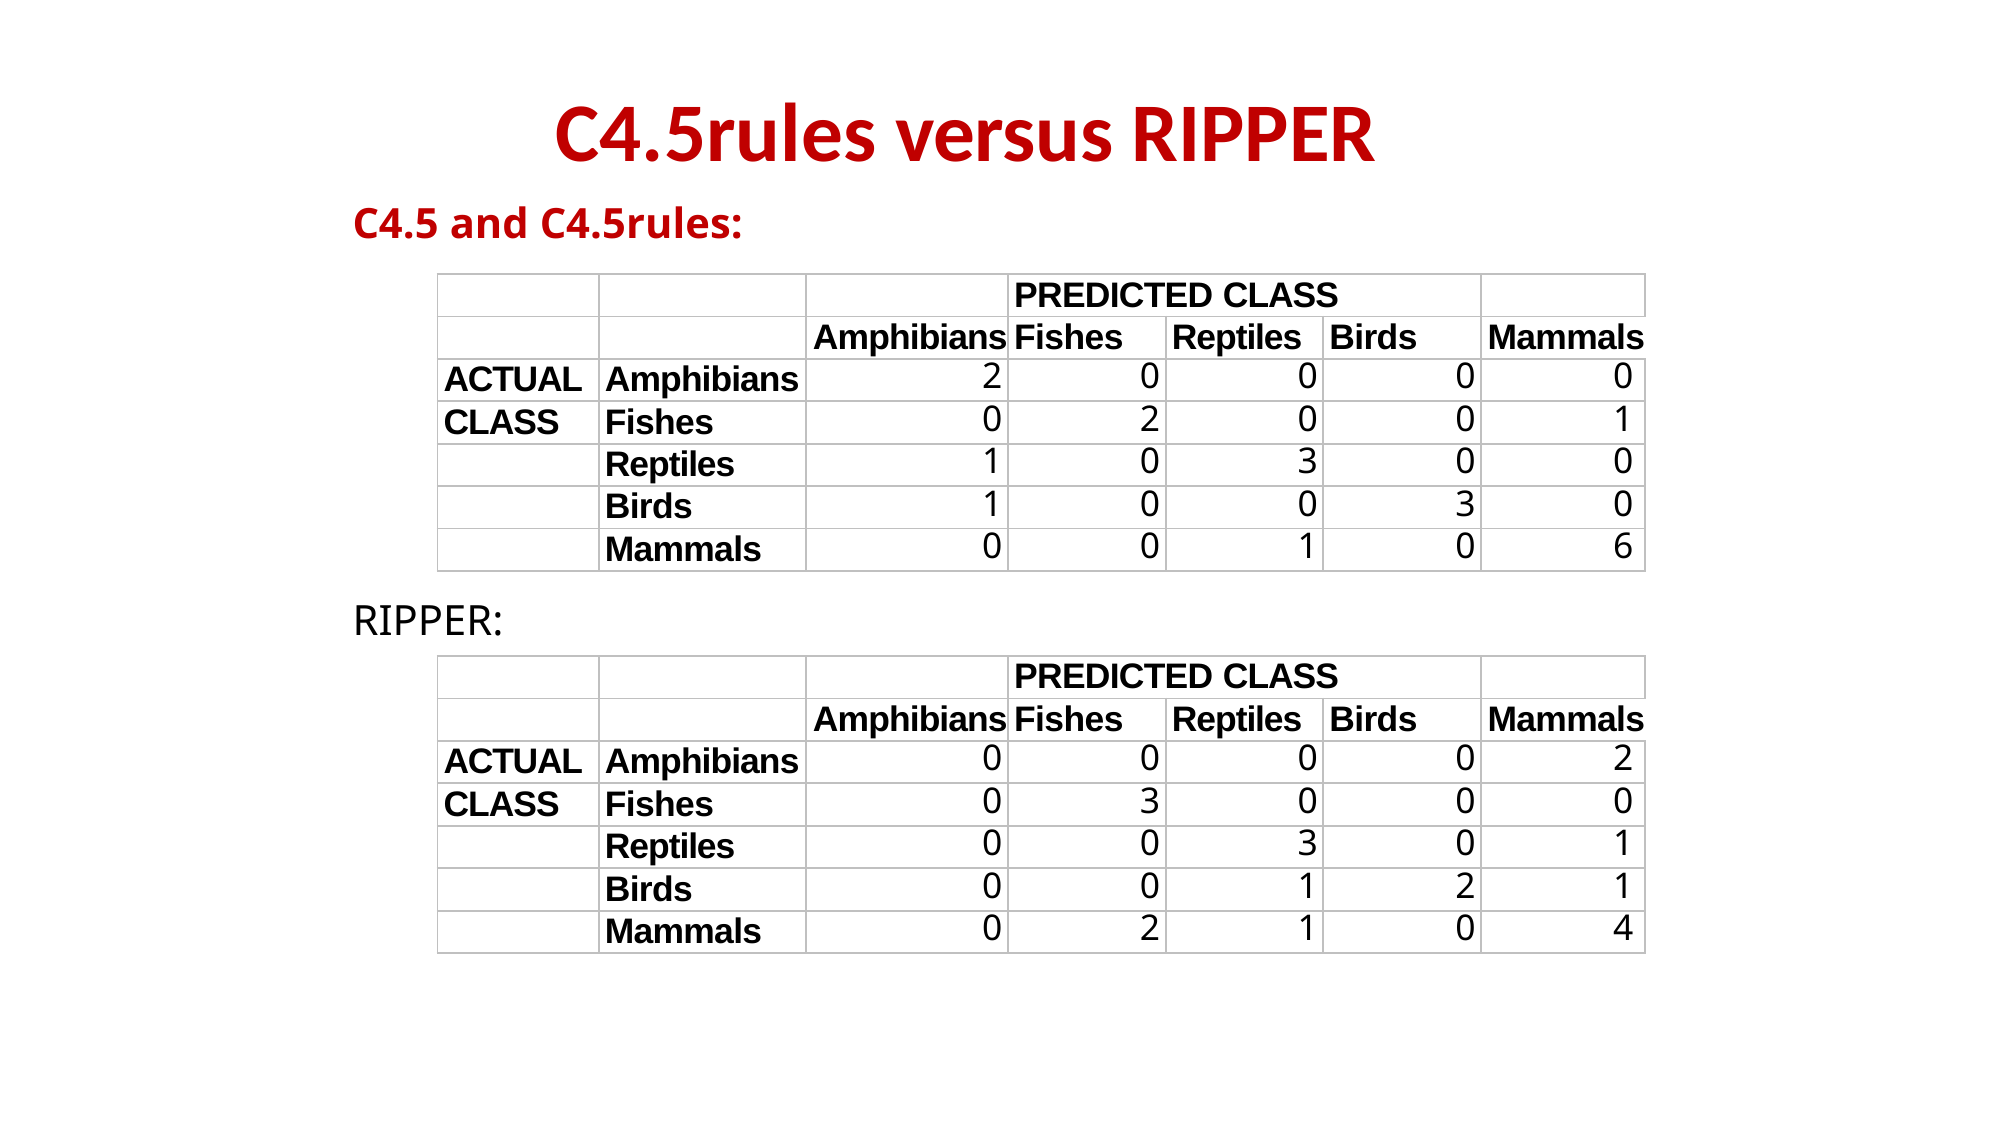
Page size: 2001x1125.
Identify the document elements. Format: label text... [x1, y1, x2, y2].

table_cell [438, 827, 598, 867]
table_cell Amphibians [600, 742, 805, 782]
table_cell 0 [1009, 869, 1165, 910]
table_cell 0 [1482, 487, 1644, 528]
table_cell 2 [1009, 402, 1165, 443]
table_cell Amphibians [807, 317, 1007, 358]
table_cell CLASS [438, 784, 598, 825]
table_header [1482, 275, 1644, 316]
table_cell 4 [1482, 912, 1644, 952]
table_cell Mammals [1482, 699, 1645, 740]
table_header [1482, 657, 1644, 698]
table_cell 0 [807, 402, 1007, 443]
table_header [807, 275, 1007, 316]
table_cell 0 [1324, 784, 1480, 825]
table_cell 0 [1009, 445, 1165, 485]
table_cell 0 [1167, 742, 1322, 782]
table_cell Birds [1324, 699, 1480, 740]
table_cell Reptiles [1167, 699, 1322, 740]
table_cell [438, 445, 598, 485]
table_cell Birds [600, 869, 805, 910]
table_cell 0 [807, 869, 1007, 910]
table_header PREDICTED CLASS [1009, 275, 1480, 316]
table_cell 2 [807, 360, 1007, 400]
table_header [807, 657, 1007, 698]
table_cell 3 [1167, 827, 1322, 867]
table_cell 2 [1009, 912, 1165, 952]
table_header [600, 275, 805, 316]
table_cell 1 [807, 487, 1007, 528]
table_cell Mammals [1482, 317, 1645, 358]
table_cell 0 [1167, 487, 1322, 528]
table_cell 0 [1324, 827, 1480, 867]
table_cell Amphibians [807, 699, 1007, 740]
table_cell 0 [1324, 912, 1480, 952]
table_cell Mammals [600, 529, 805, 570]
table_header [438, 275, 598, 316]
table_cell Fishes [1009, 317, 1165, 358]
table_cell 0 [1167, 784, 1322, 825]
table_cell 0 [1324, 742, 1480, 782]
table_cell 0 [807, 784, 1007, 825]
table_cell 1 [1482, 402, 1644, 443]
table_cell 0 [1009, 360, 1165, 400]
table_cell [600, 317, 805, 358]
table_cell 0 [807, 912, 1007, 952]
table_header PREDICTED CLASS [1009, 657, 1480, 698]
table_cell 2 [1324, 869, 1480, 910]
table_cell Reptiles [600, 827, 805, 867]
table_cell 3 [1009, 784, 1165, 825]
table_cell 0 [1009, 742, 1165, 782]
table_cell [438, 529, 598, 570]
table_cell 0 [1324, 360, 1480, 400]
table_cell 2 [1482, 742, 1644, 782]
table_cell 1 [1482, 827, 1644, 867]
table_cell 0 [1324, 402, 1480, 443]
table_cell 0 [1324, 445, 1480, 485]
table_cell Reptiles [1167, 317, 1322, 358]
table_cell Amphibians [600, 360, 805, 400]
table_cell Fishes [600, 784, 805, 825]
table_cell Fishes [1009, 699, 1165, 740]
table_cell 3 [1324, 487, 1480, 528]
table_cell 0 [1009, 827, 1165, 867]
table_cell 0 [1009, 487, 1165, 528]
table_cell Birds [1324, 317, 1480, 358]
table_cell 0 [1167, 360, 1322, 400]
table_cell CLASS [438, 402, 598, 443]
table_cell 0 [1482, 784, 1644, 825]
table_cell [438, 912, 598, 952]
table_cell 0 [807, 742, 1007, 782]
table_cell ACTUAL [438, 360, 598, 400]
table_cell [438, 317, 598, 358]
table_cell Reptiles [600, 445, 805, 485]
table_cell [600, 699, 805, 740]
table_cell [438, 869, 598, 910]
table_cell 1 [1167, 869, 1322, 910]
table_cell [438, 699, 598, 740]
table_cell 3 [1167, 445, 1322, 485]
table_cell 0 [1482, 445, 1644, 485]
table_cell Mammals [600, 912, 805, 952]
table_cell 1 [1167, 529, 1322, 570]
table_cell 0 [807, 827, 1007, 867]
table_cell Birds [600, 487, 805, 528]
table_cell 6 [1482, 529, 1644, 570]
table_cell [438, 487, 598, 528]
table_cell ACTUAL [438, 742, 598, 782]
table_header [600, 657, 805, 698]
table_cell 1 [1167, 912, 1322, 952]
table_cell 0 [1482, 360, 1644, 400]
table_cell 0 [1009, 529, 1165, 570]
table_cell 0 [807, 529, 1007, 570]
table_header [438, 657, 598, 698]
table_cell 1 [1482, 869, 1644, 910]
text_box RIPPER: [350, 591, 522, 644]
title C4.5rules versus RIPPER C4.5 and C4.5rules: [350, 35, 1448, 266]
table_cell 0 [1324, 529, 1480, 570]
table_cell 0 [1167, 402, 1322, 443]
table_cell Fishes [600, 402, 805, 443]
table_cell 1 [807, 445, 1007, 485]
